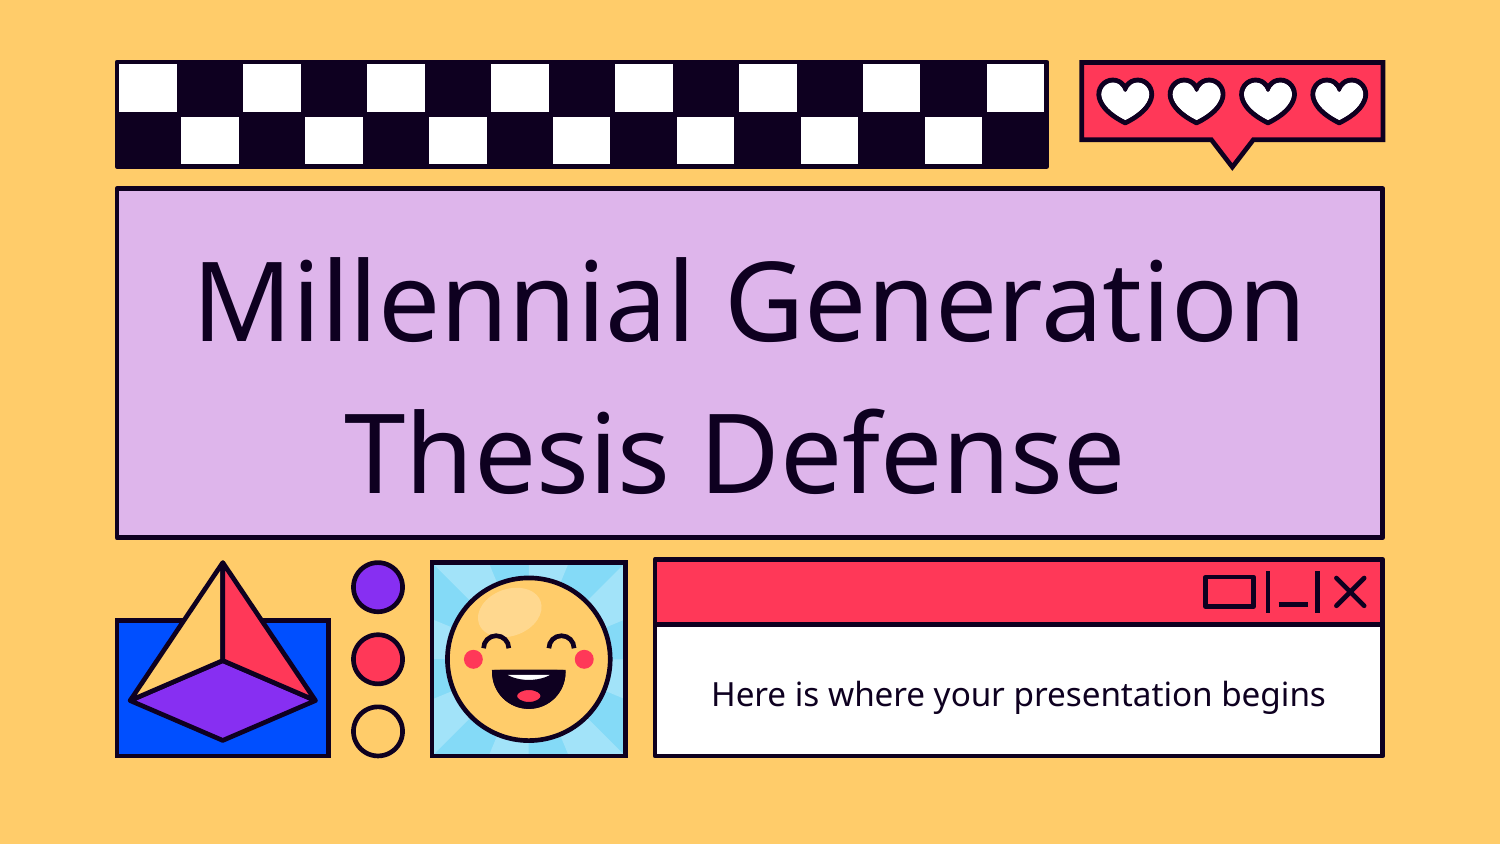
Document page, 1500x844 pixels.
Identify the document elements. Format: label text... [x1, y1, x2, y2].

text_box [353, 562, 403, 612]
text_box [1081, 62, 1384, 168]
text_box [1205, 565, 1378, 619]
text_box [353, 706, 403, 756]
text_box [353, 634, 403, 684]
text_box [116, 61, 1048, 167]
text_box [655, 559, 1383, 625]
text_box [431, 562, 626, 757]
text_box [129, 562, 316, 741]
title Millennial Generation Thesis Defense [115, 186, 1385, 540]
text_box [117, 620, 329, 756]
subtitle Here is where your presentation begins [653, 622, 1385, 758]
